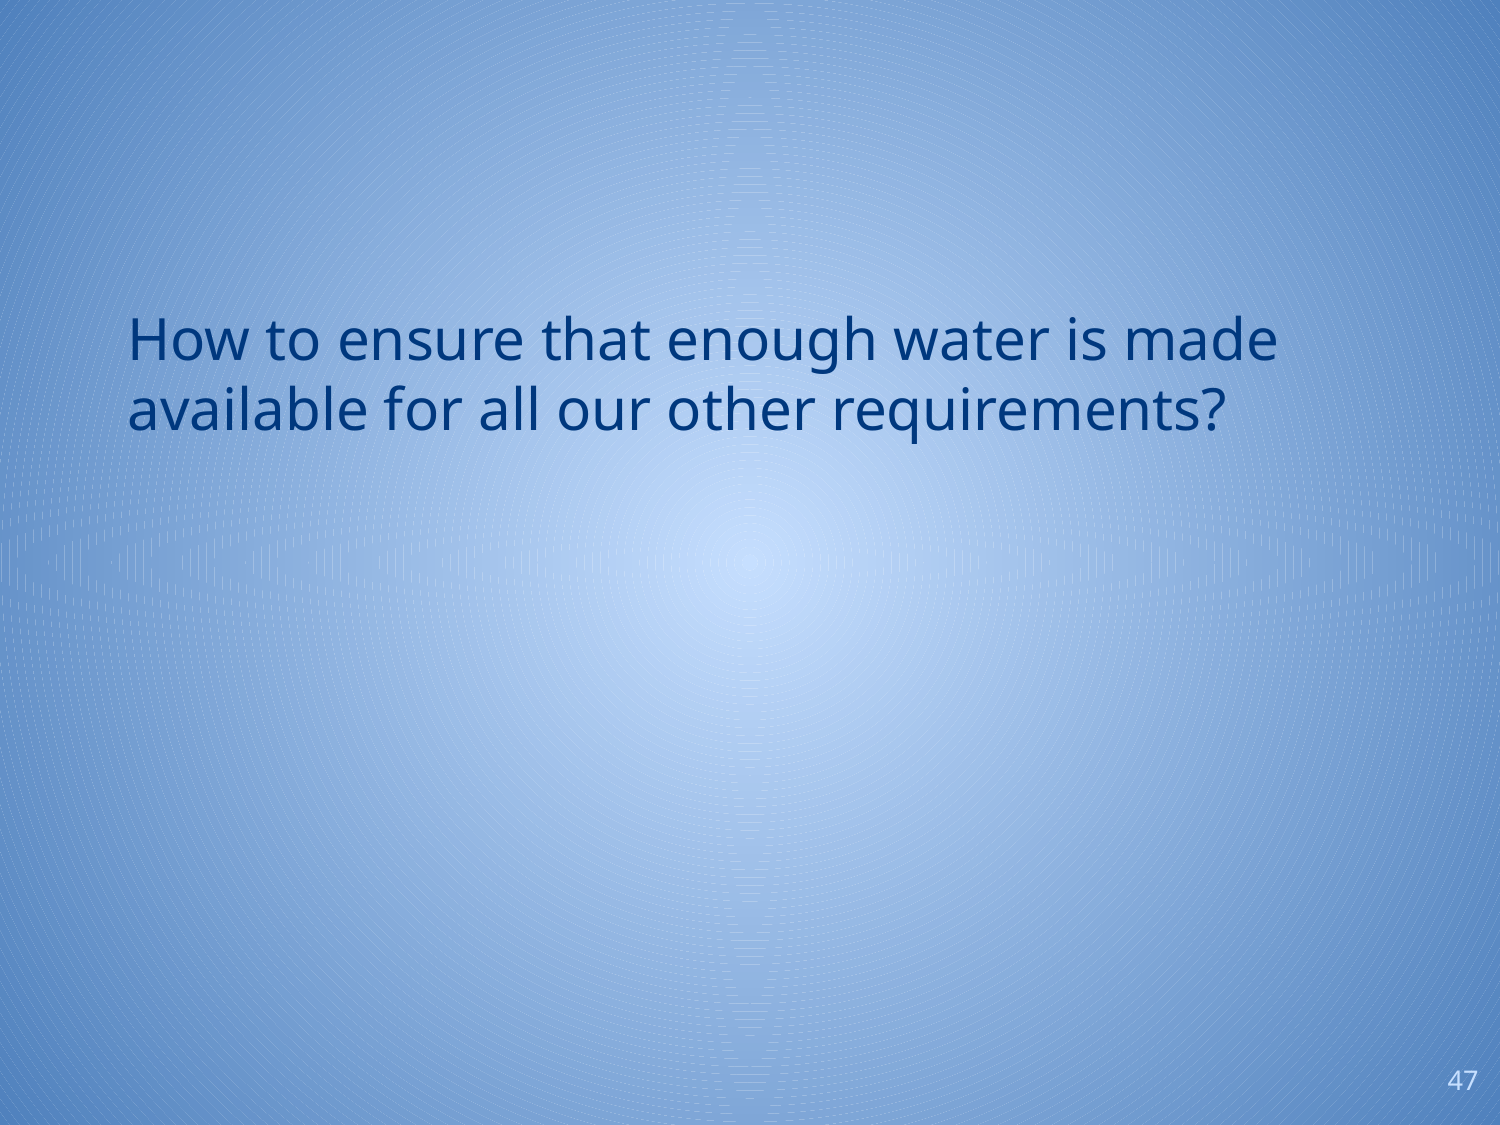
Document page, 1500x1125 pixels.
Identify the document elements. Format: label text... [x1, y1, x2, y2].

slide_number ‹#› [1403, 1038, 1494, 1125]
list How to ensure that enough water is made available for all our other requirements? [112, 287, 1388, 975]
